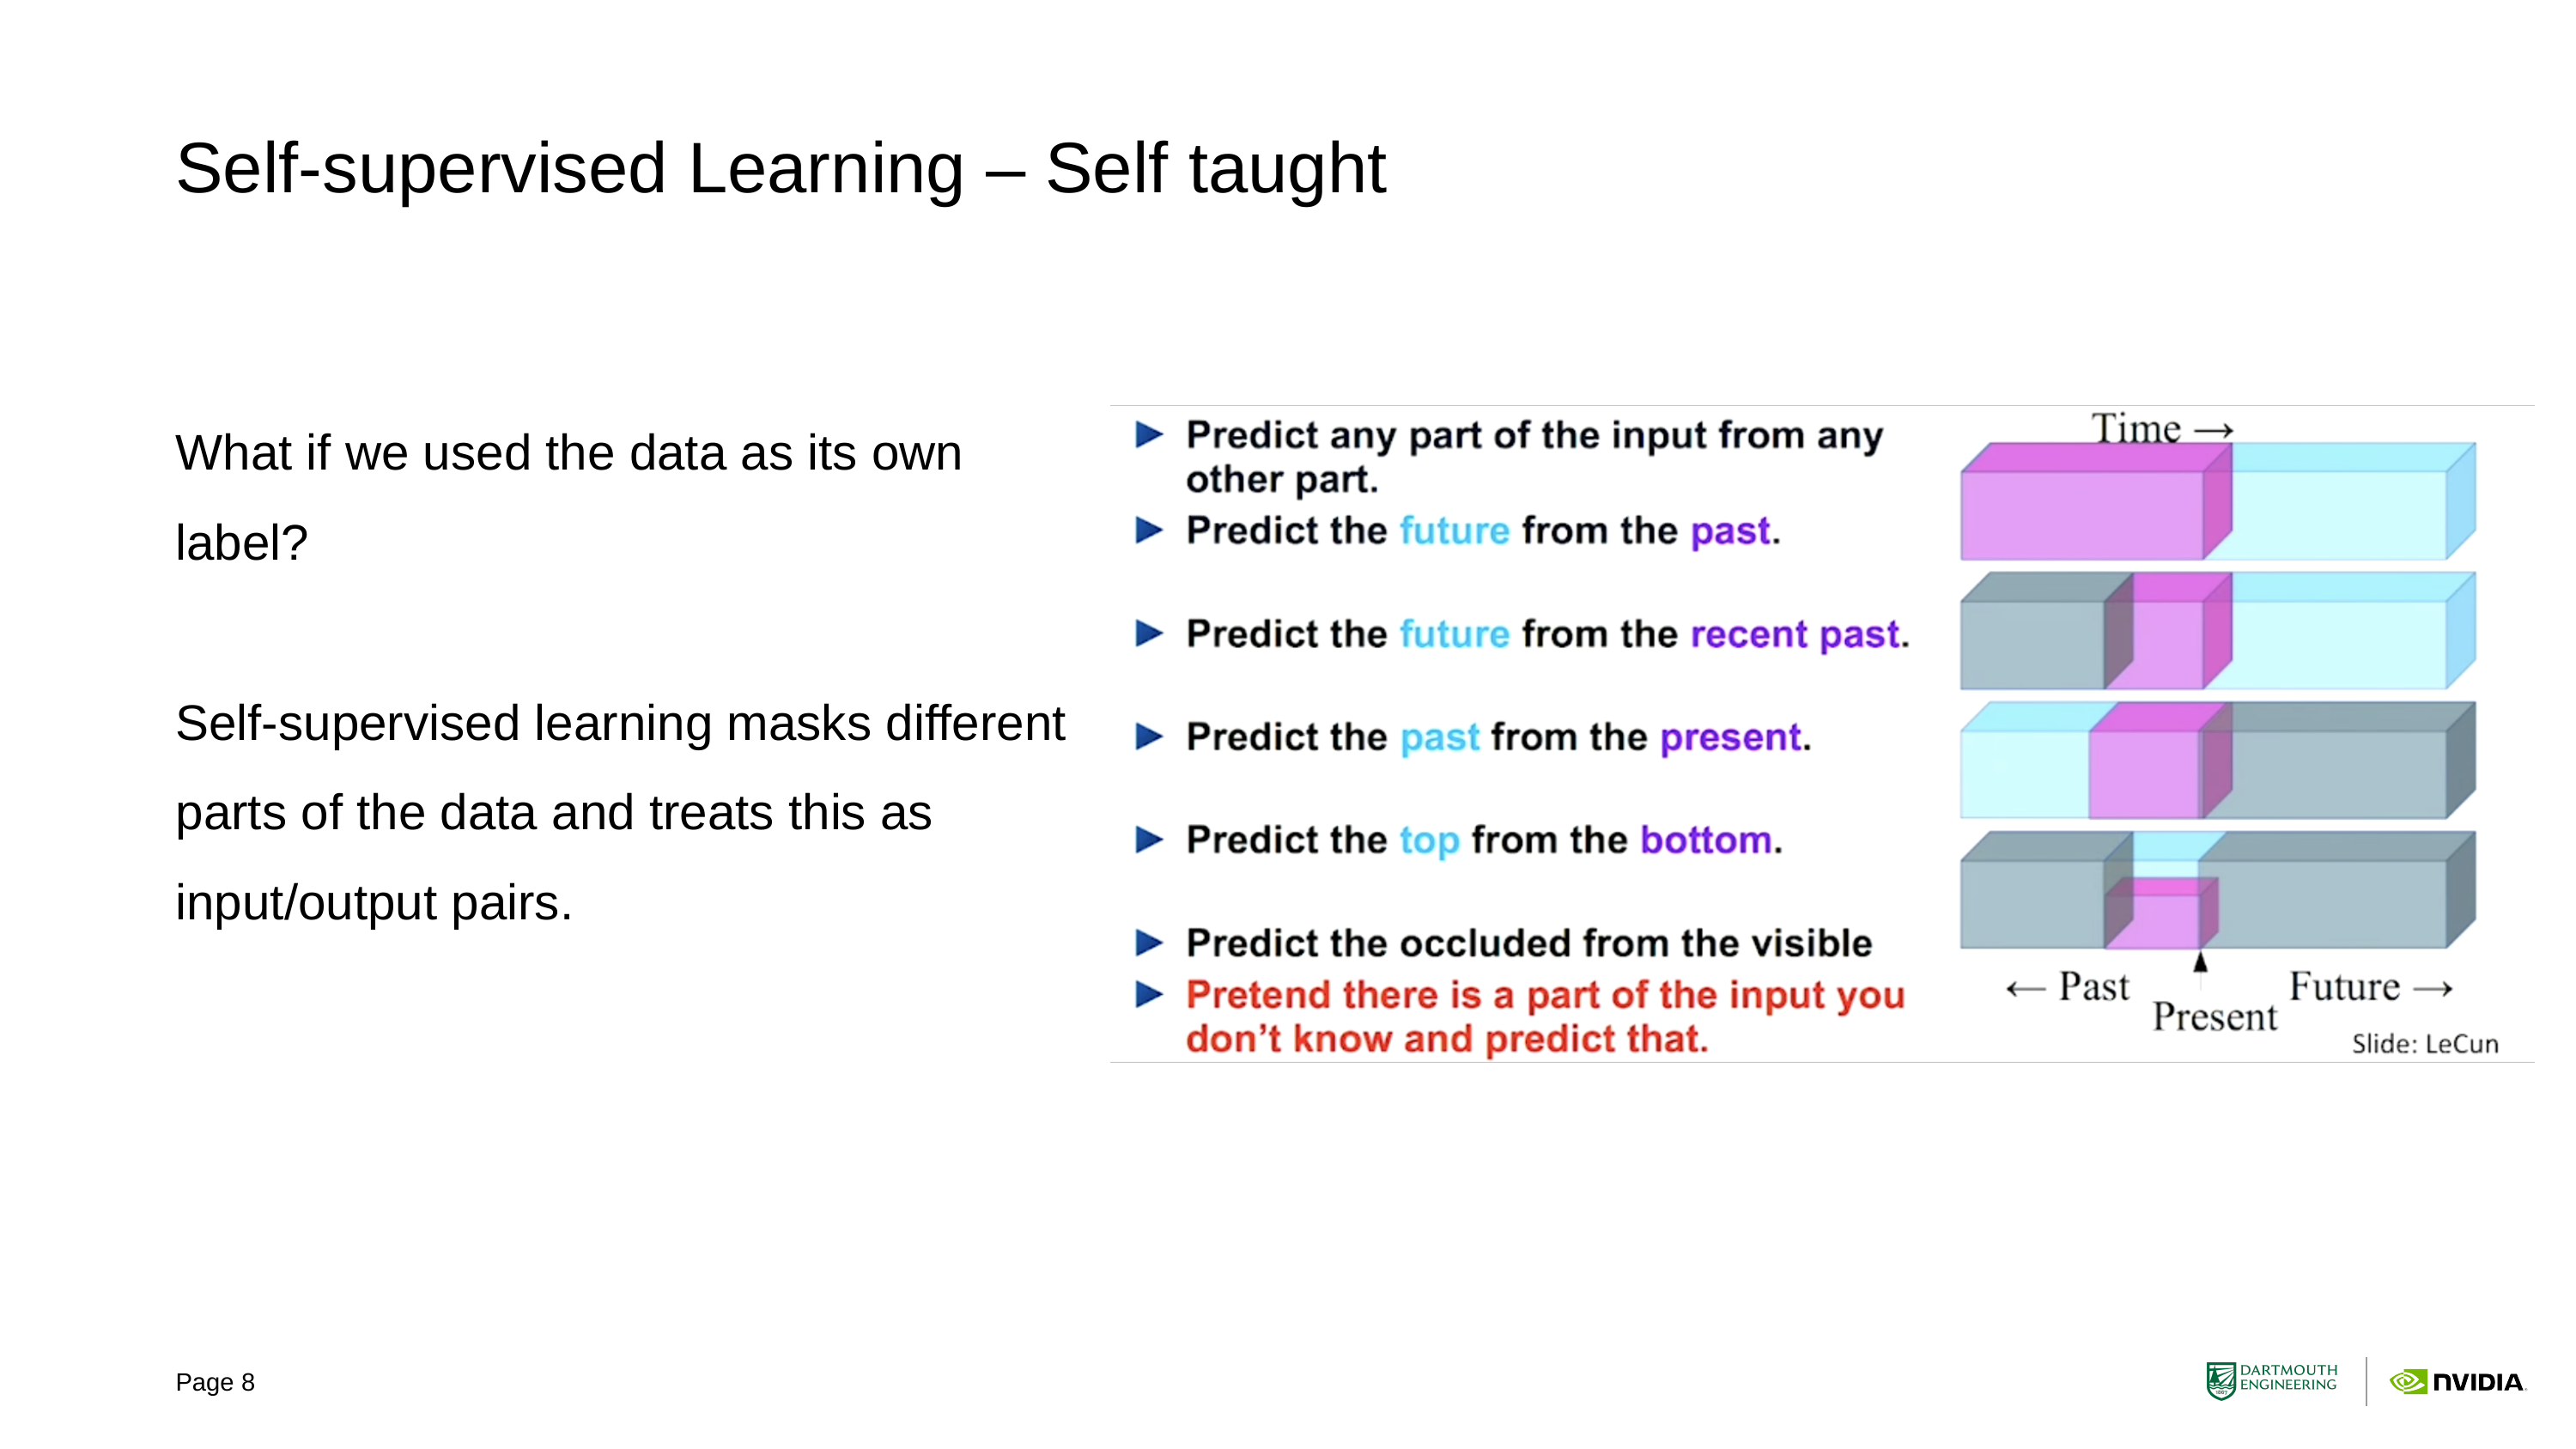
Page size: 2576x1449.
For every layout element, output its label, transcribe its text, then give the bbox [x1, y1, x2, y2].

picture [2372, 1352, 2544, 1411]
title Self-supervised Learning – Self taught [162, 29, 2385, 310]
list What if we used the data as its own label? Self-supervised learning masks different parts of the data and treats this as input/output pairs. [162, 384, 1111, 1258]
picture [2207, 1362, 2337, 1401]
picture [1110, 391, 2535, 1084]
